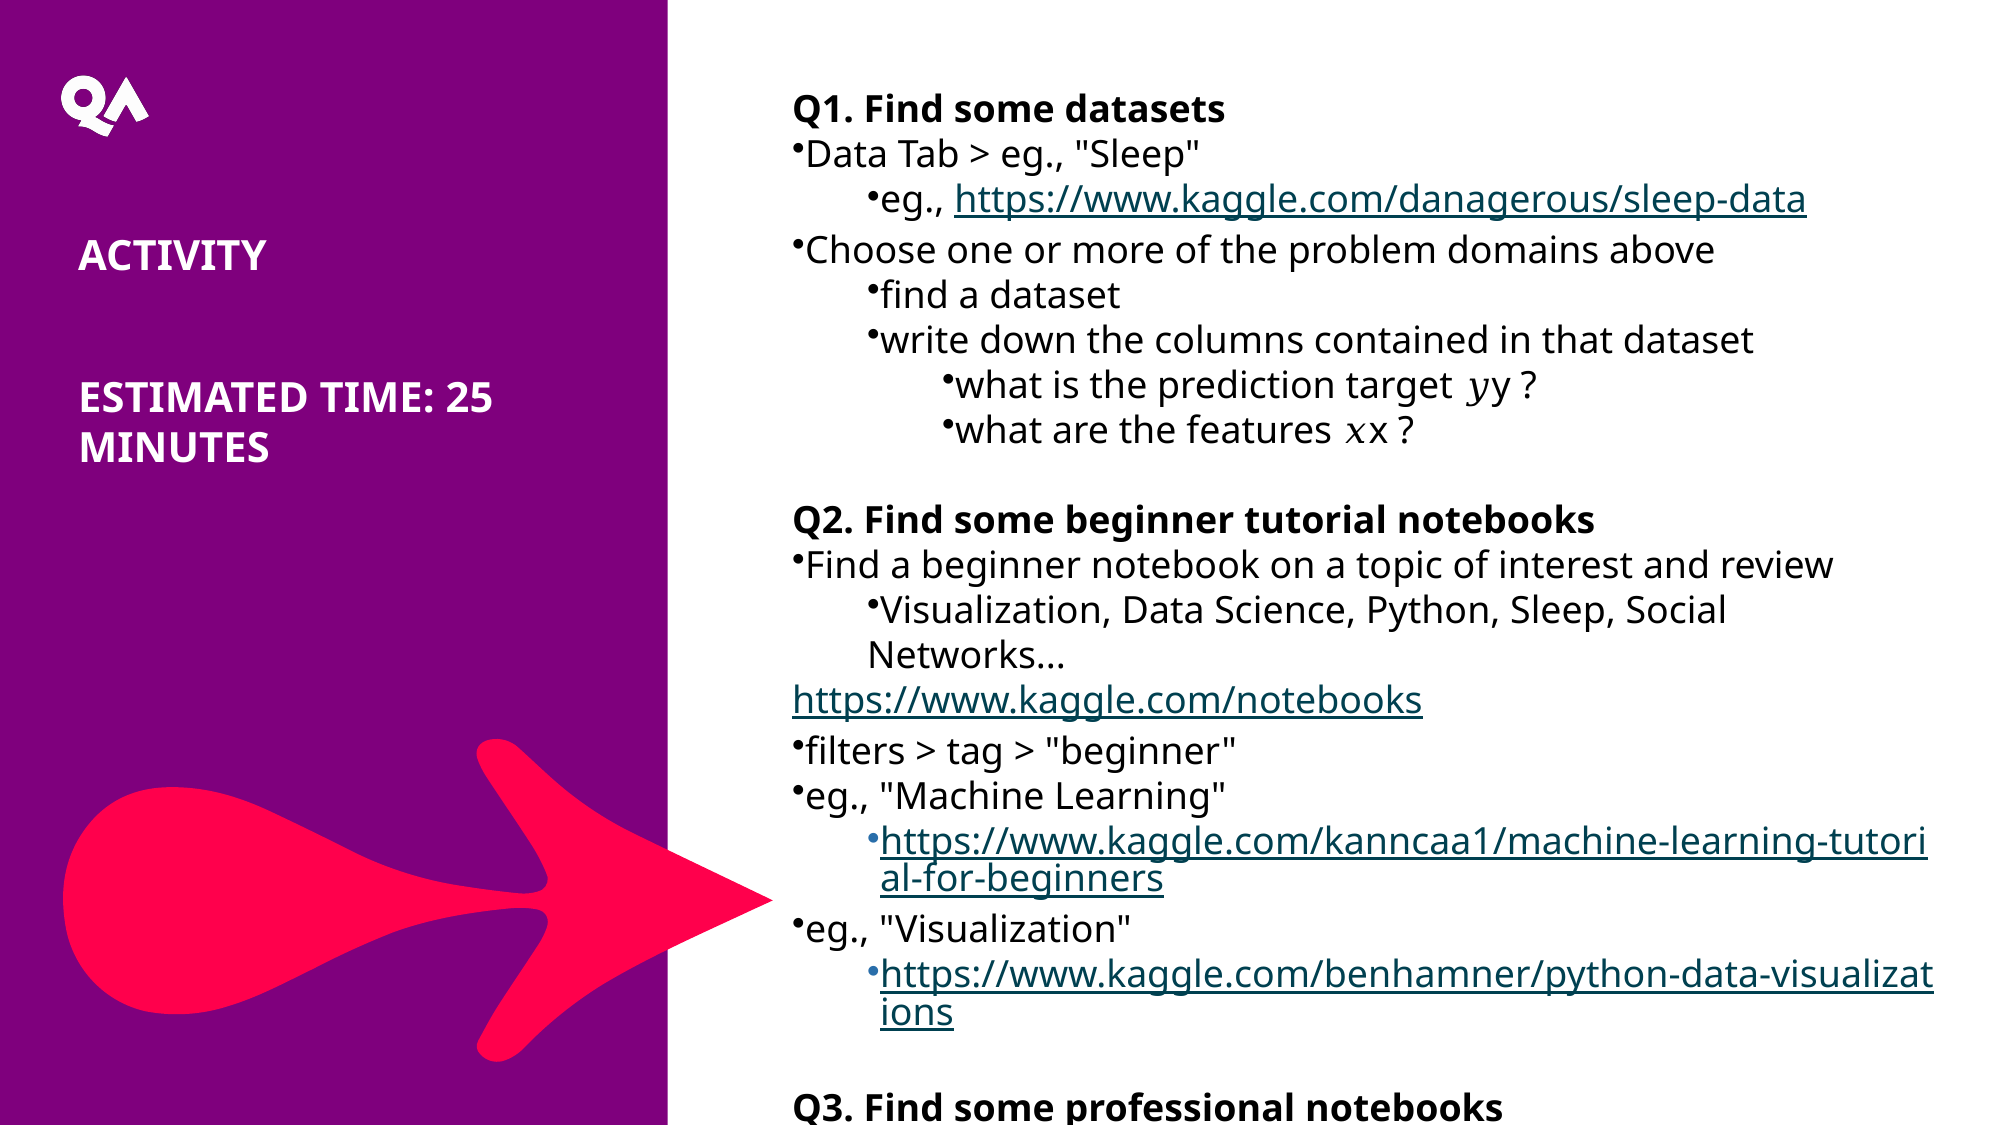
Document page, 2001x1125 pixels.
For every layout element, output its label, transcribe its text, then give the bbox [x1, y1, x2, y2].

list Activity Estimated time: 25 minutes [63, 221, 628, 673]
picture [44, 61, 166, 148]
list Q1. Find some datasets Data Tab > eg., "Sleep" eg., https://www.kaggle.com/danagerous/sleep-data Choose one or more of the problem domains above find a dataset write down the columns contained in that dataset what is the prediction target 𝑦y ? what are the features 𝑥x ? Q2. Find some beginner tutorial notebooks Find a beginner notebook on a topic of interest and review Visualization, Data Science, Python, Sleep, Social Networks... https://www.kaggle.com/notebooks filters > tag > "beginner" eg., "Machine Learning" https://www.kaggle.com/kanncaa1/machine-learning-tutorial-for-beginners eg., "Visualization" https://www.kaggle.com/benhamner/python-data-visualizations Q3. Find some professional notebooks eg., find competition submissions [792, 58, 1937, 1109]
